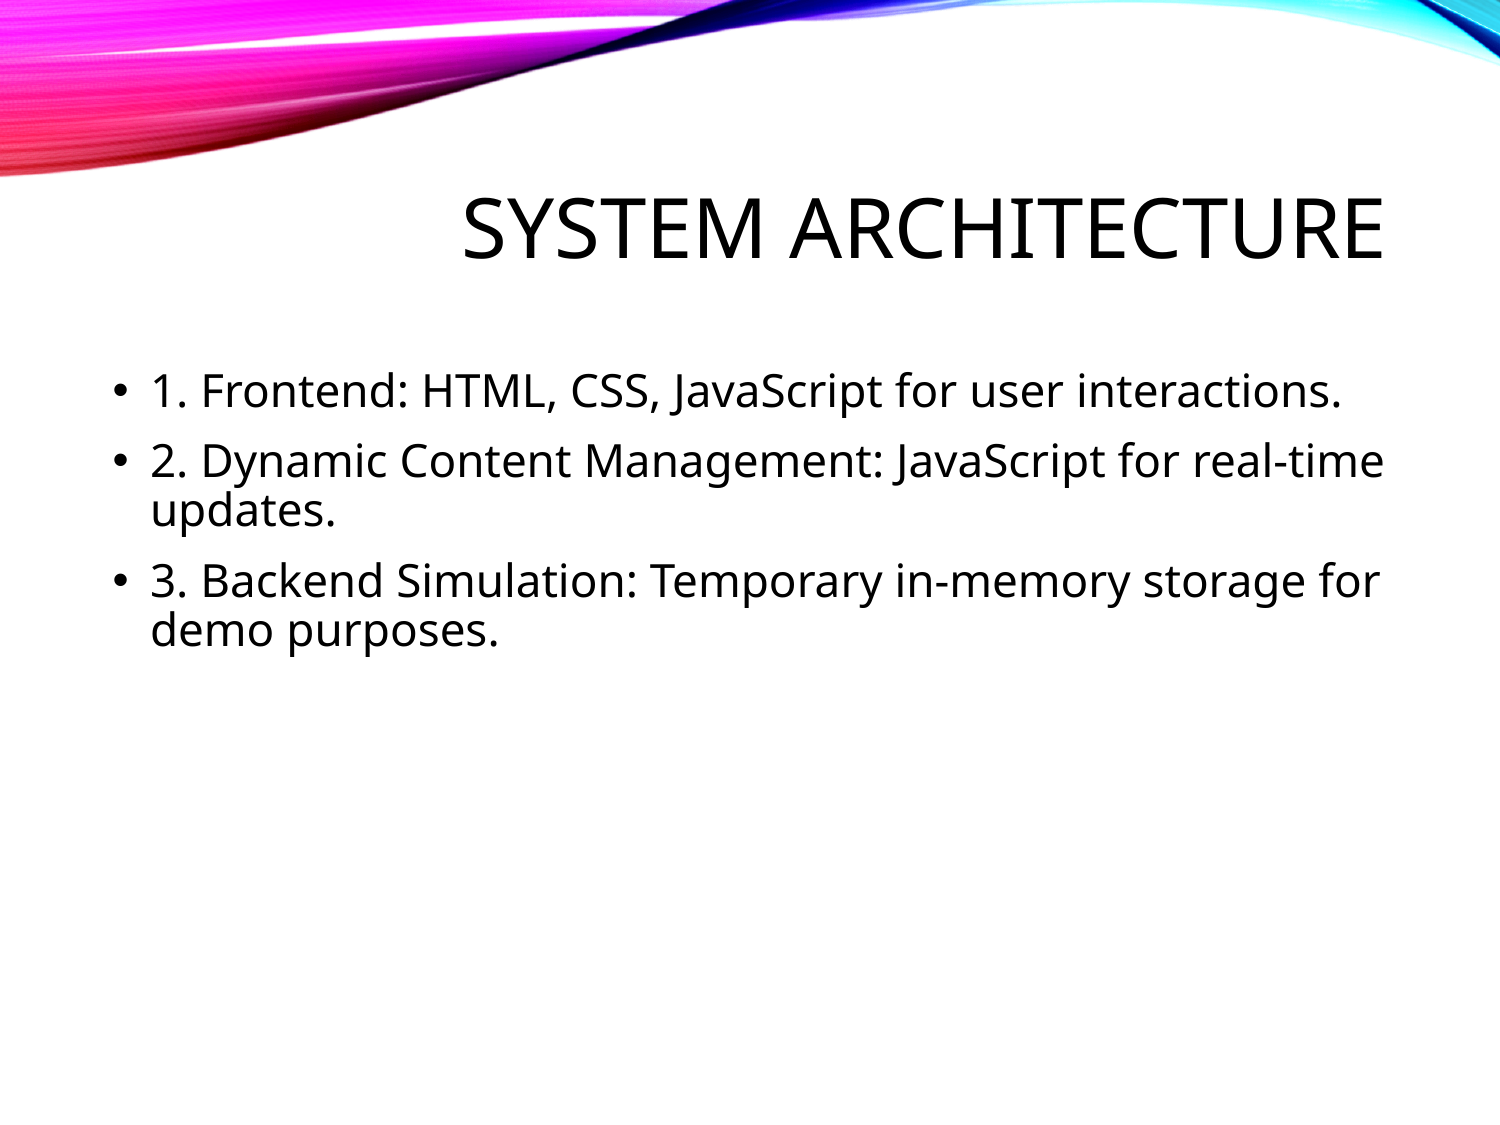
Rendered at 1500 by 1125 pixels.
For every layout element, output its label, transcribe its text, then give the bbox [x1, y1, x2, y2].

picture [0, 0, 1500, 178]
title System Architecture [356, 125, 1403, 338]
list 1. Frontend: HTML, CSS, JavaScript for user interactions. 2. Dynamic Content Management: JavaScript for real-time updates. 3. Backend Simulation: Temporary in-memory storage for demo purposes. [97, 360, 1403, 1028]
